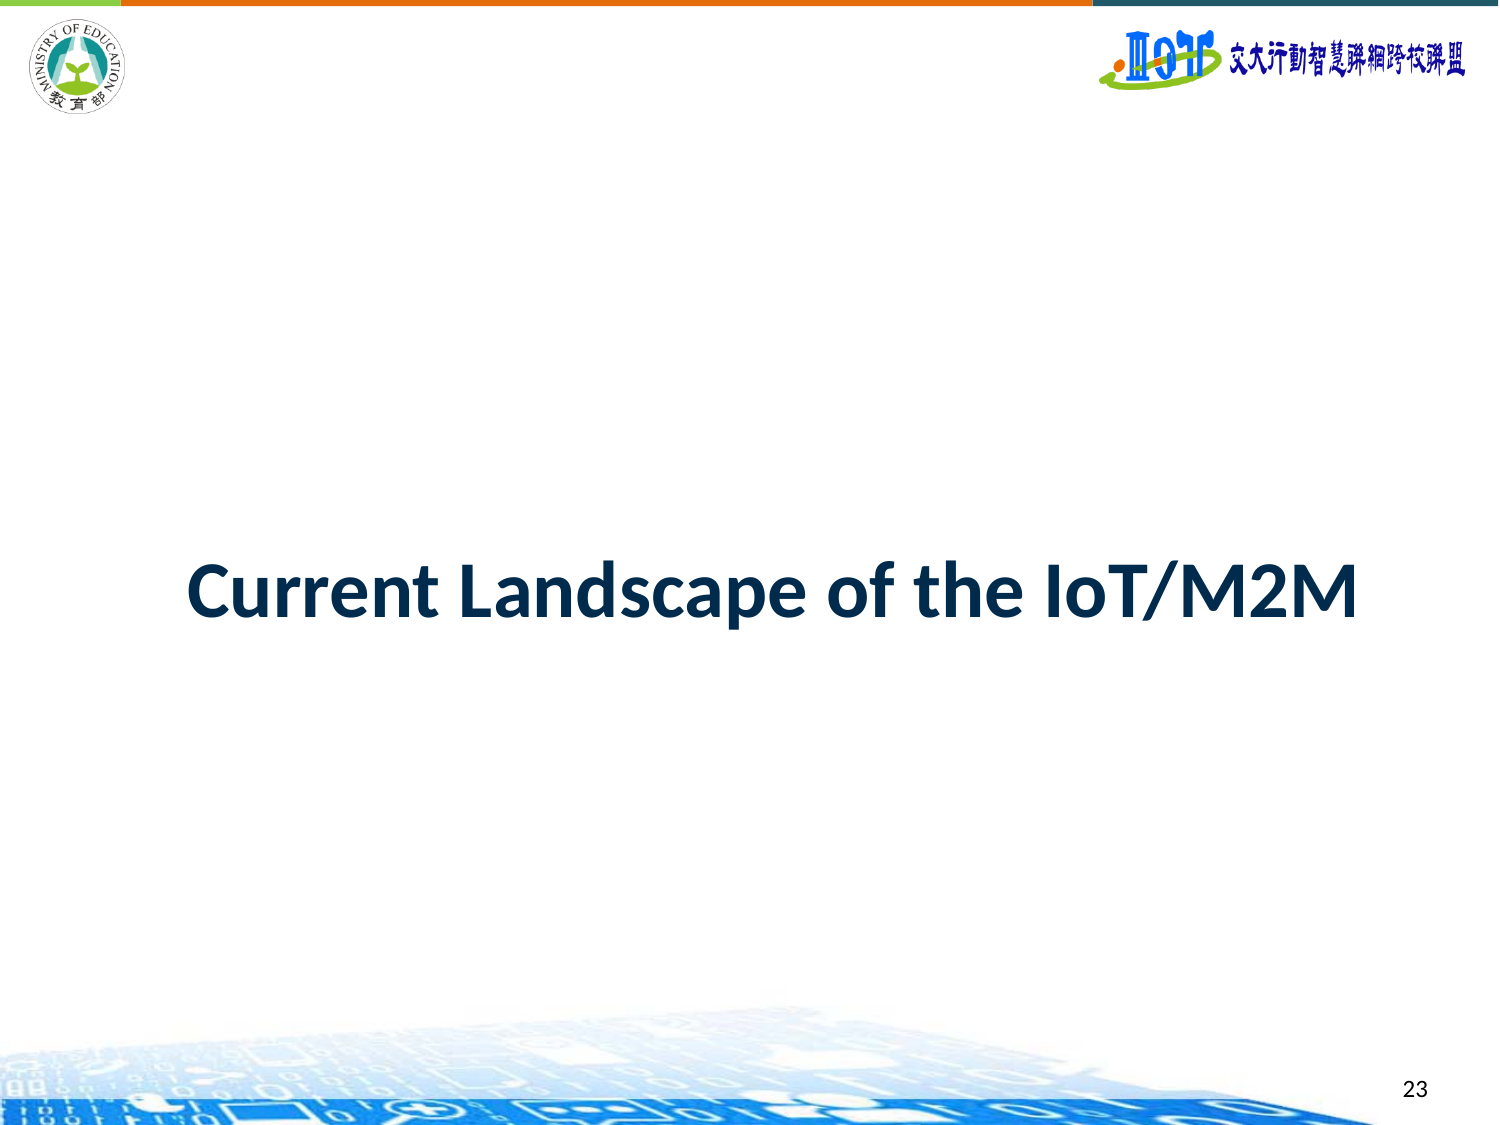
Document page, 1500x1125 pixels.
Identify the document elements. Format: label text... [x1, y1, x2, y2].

picture [0, 987, 1377, 1125]
picture [29, 19, 125, 114]
slide_number 23 [1387, 1065, 1484, 1125]
title Current Landscape of the IoT/M2M [99, 491, 1450, 680]
picture [1099, 30, 1465, 90]
